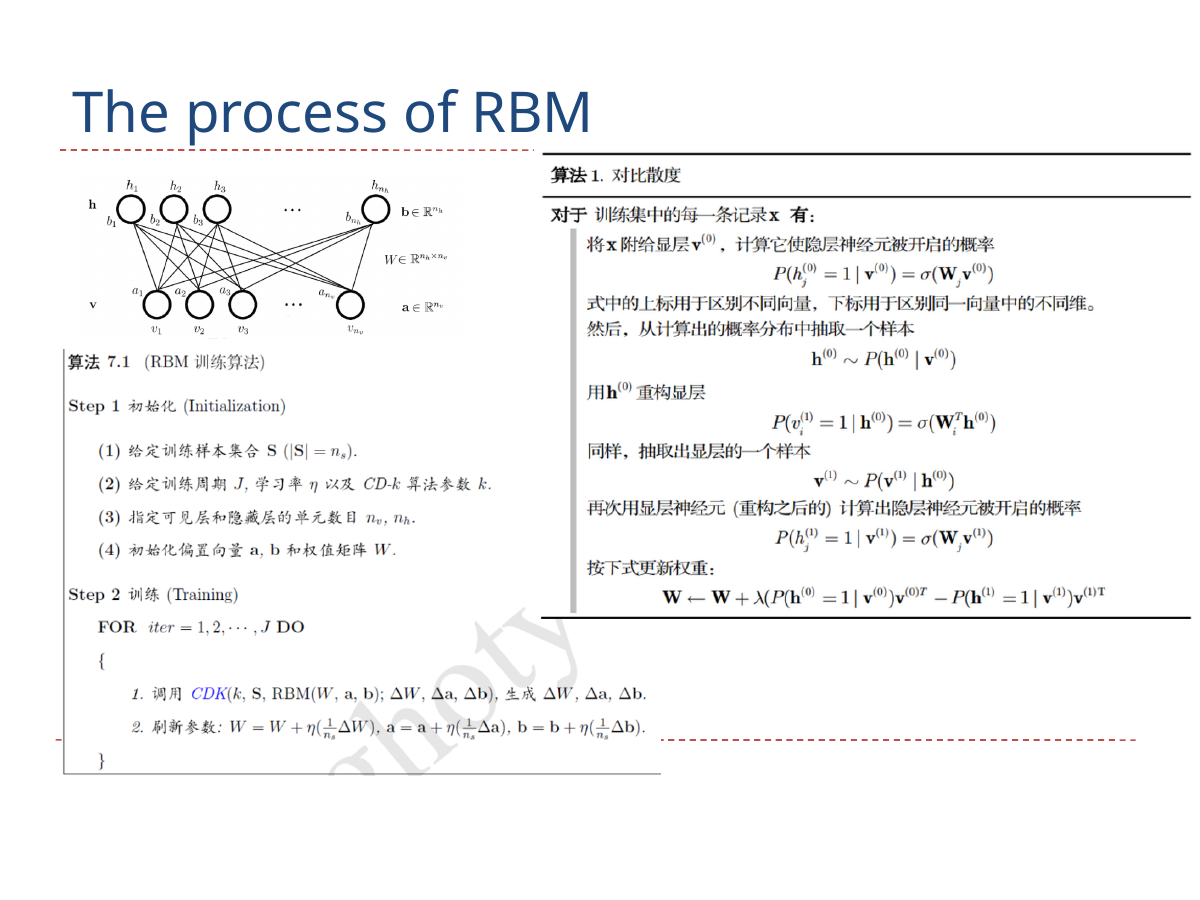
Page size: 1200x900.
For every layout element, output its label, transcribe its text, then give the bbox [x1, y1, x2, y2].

title The process of RBM [60, 20, 1140, 150]
picture [74, 174, 463, 339]
picture [62, 149, 1200, 776]
